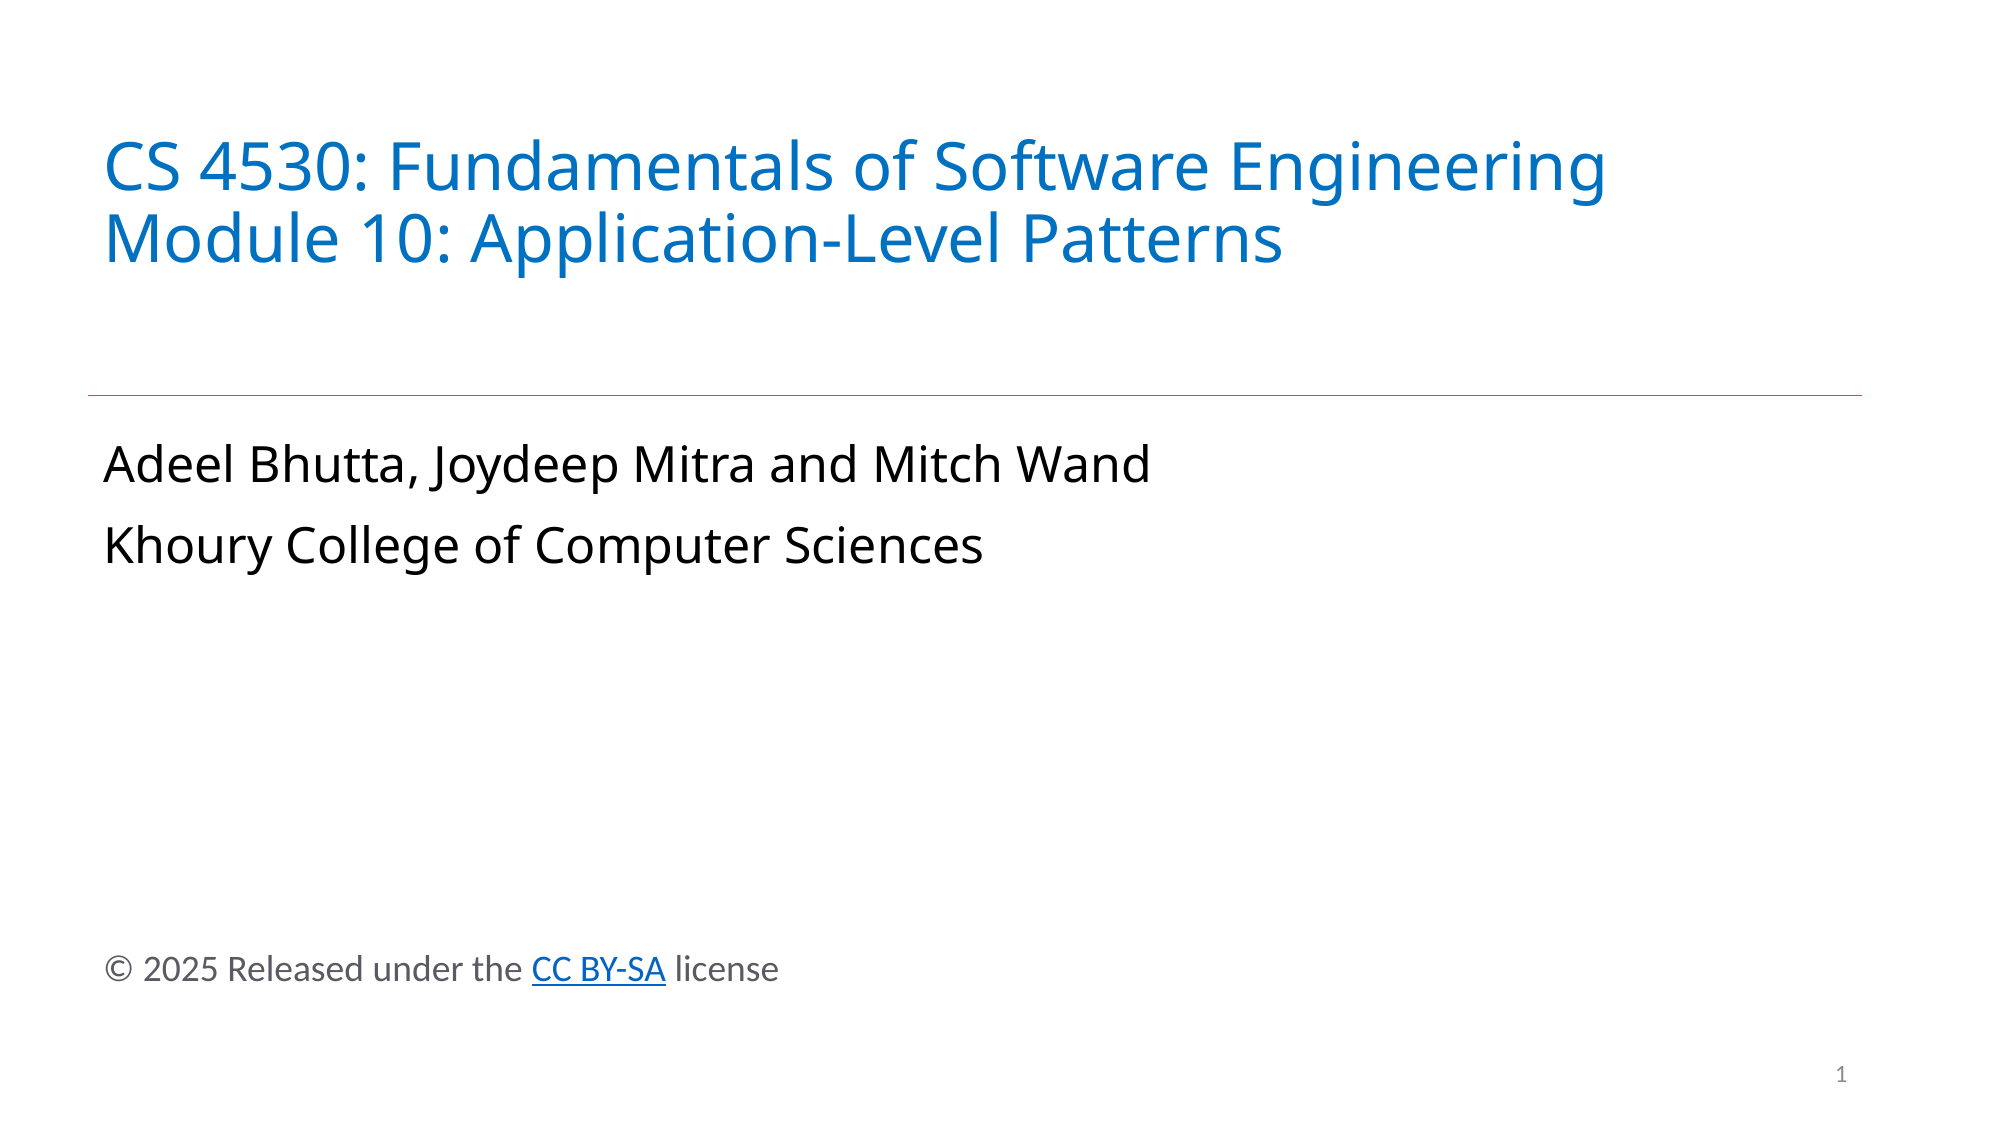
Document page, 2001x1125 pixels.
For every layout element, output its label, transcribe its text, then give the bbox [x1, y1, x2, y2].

subtitle Adeel Bhutta, Joydeep Mitra and Mitch Wand Khoury College of Computer Sciences [88, 424, 1863, 697]
text_box © 2025 Released under the CC BY-SA license [88, 936, 1089, 997]
title CS 4530: Fundamentals of Software Engineering Module 10: Application-Level Patterns [88, 125, 1863, 373]
slide_number 1 [1412, 1042, 1863, 1103]
